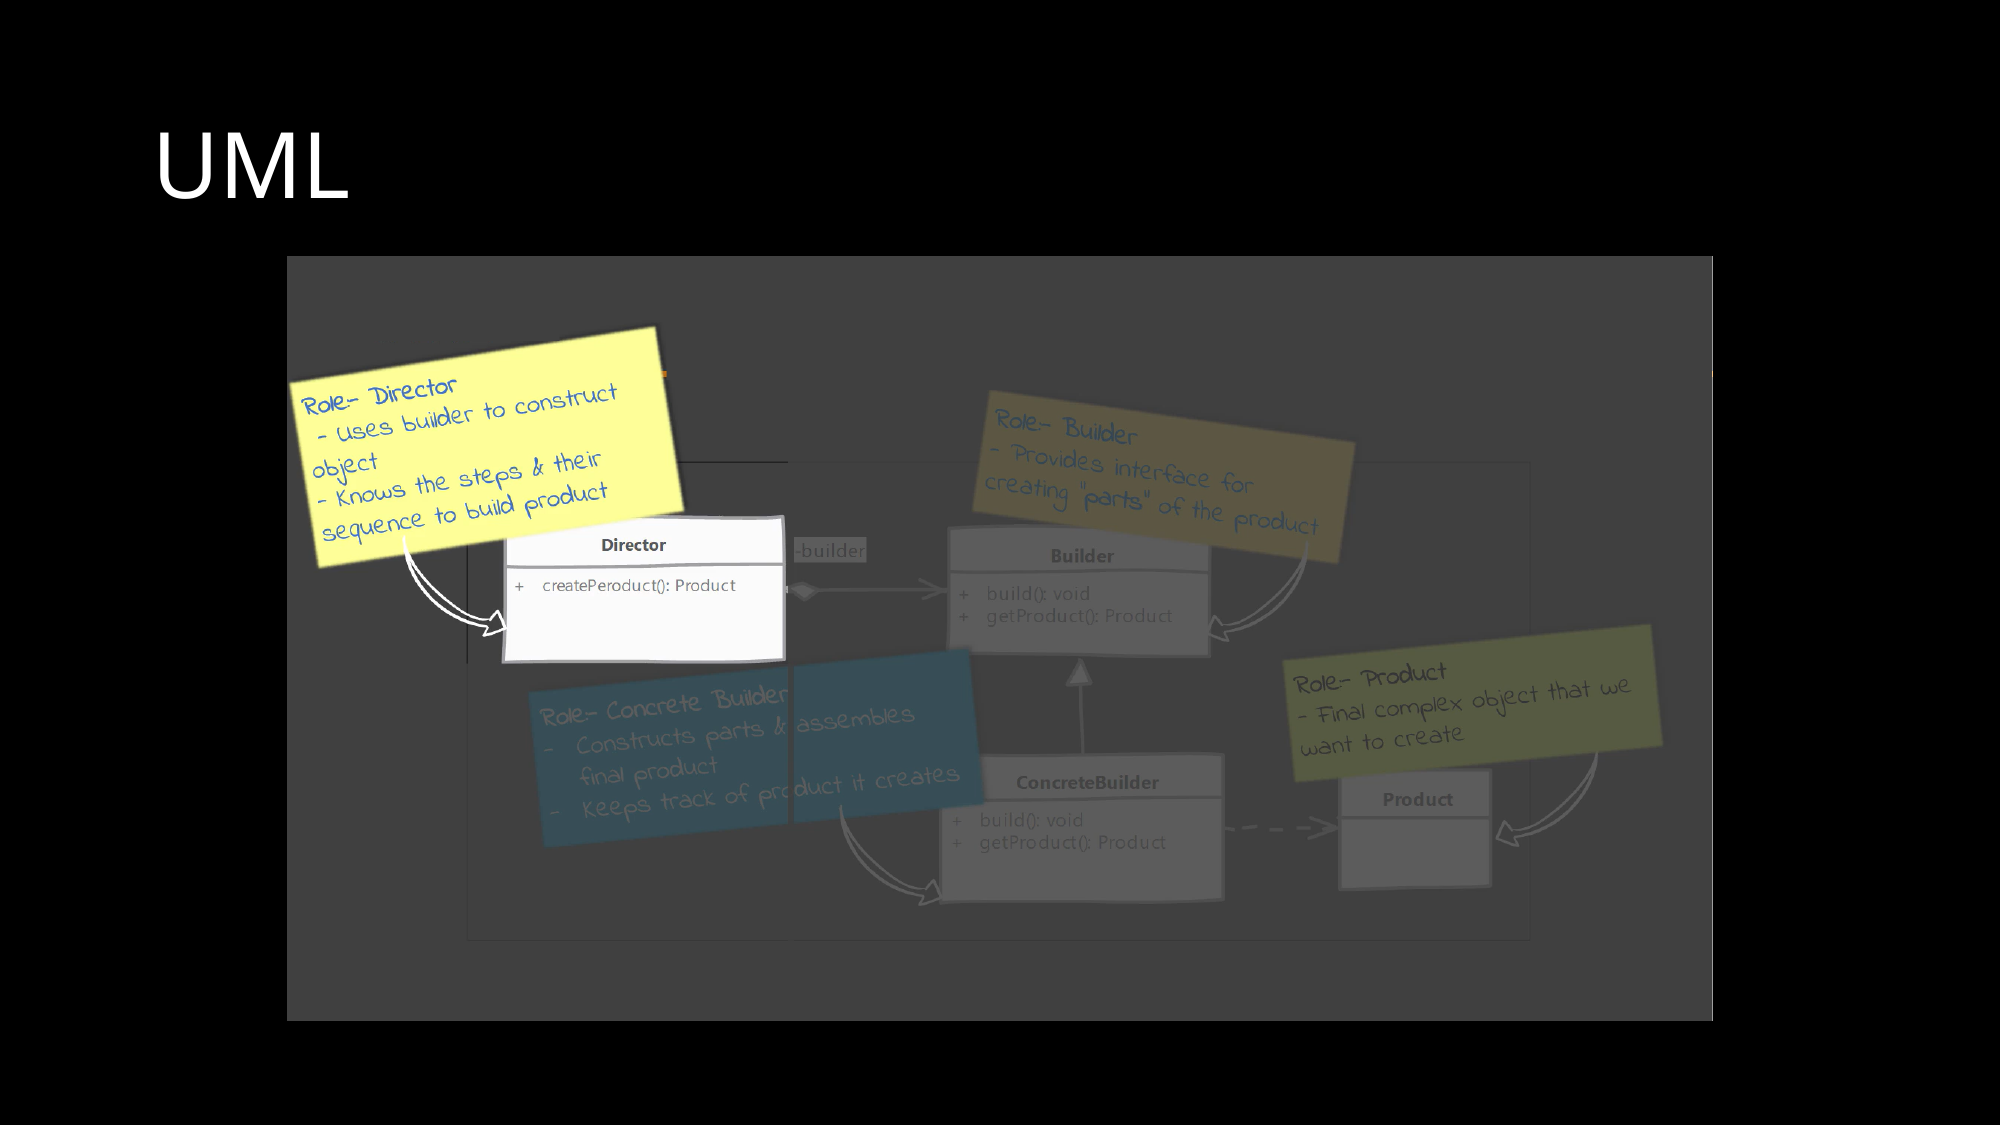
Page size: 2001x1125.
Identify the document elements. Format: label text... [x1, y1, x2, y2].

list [287, 256, 1713, 1021]
title UML [137, 59, 1863, 278]
